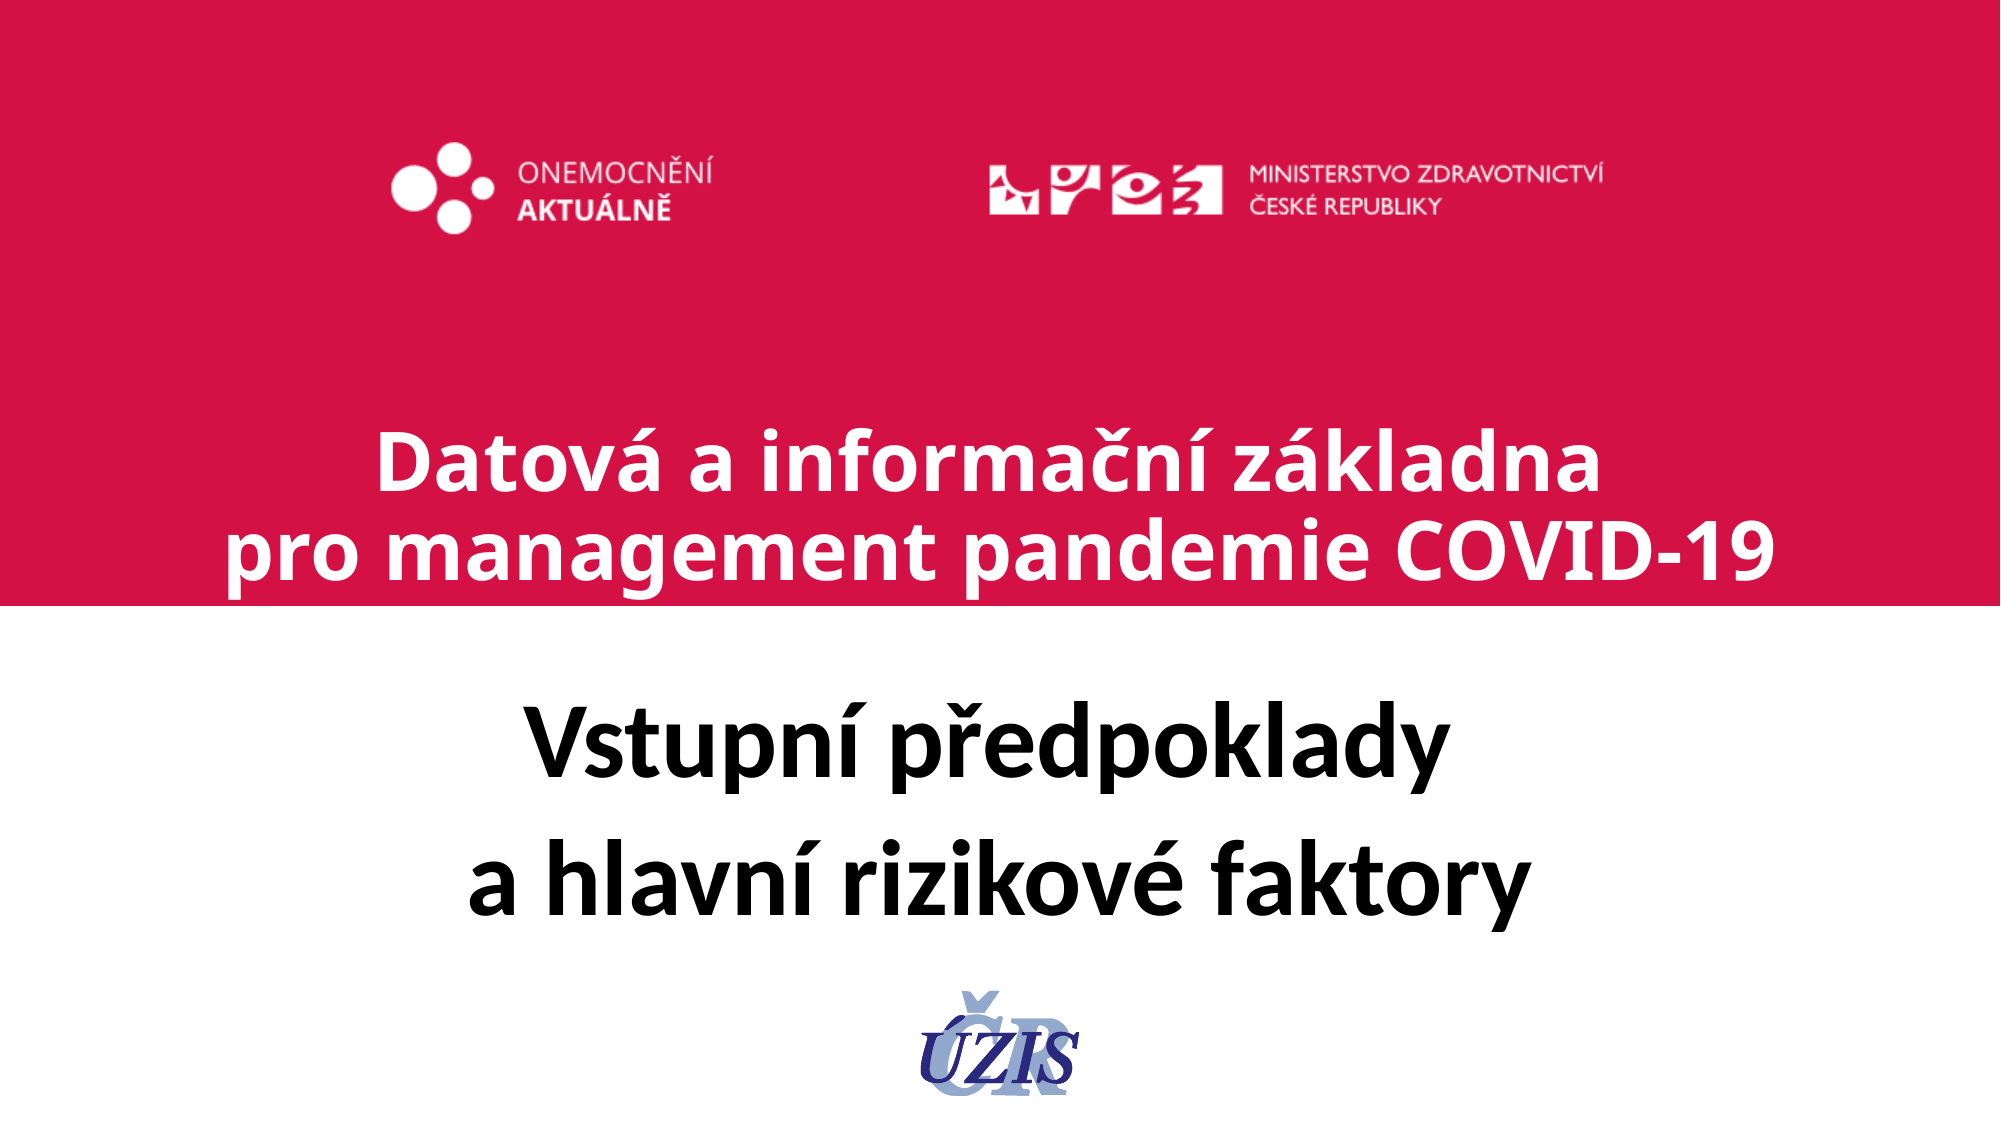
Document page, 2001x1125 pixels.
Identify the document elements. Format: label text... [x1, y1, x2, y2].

title Datová a informační základna pro management pandemie COVID-19 [0, 410, 2000, 606]
subtitle Vstupní předpoklady a hlavní rizikové faktory [23, 628, 1977, 996]
